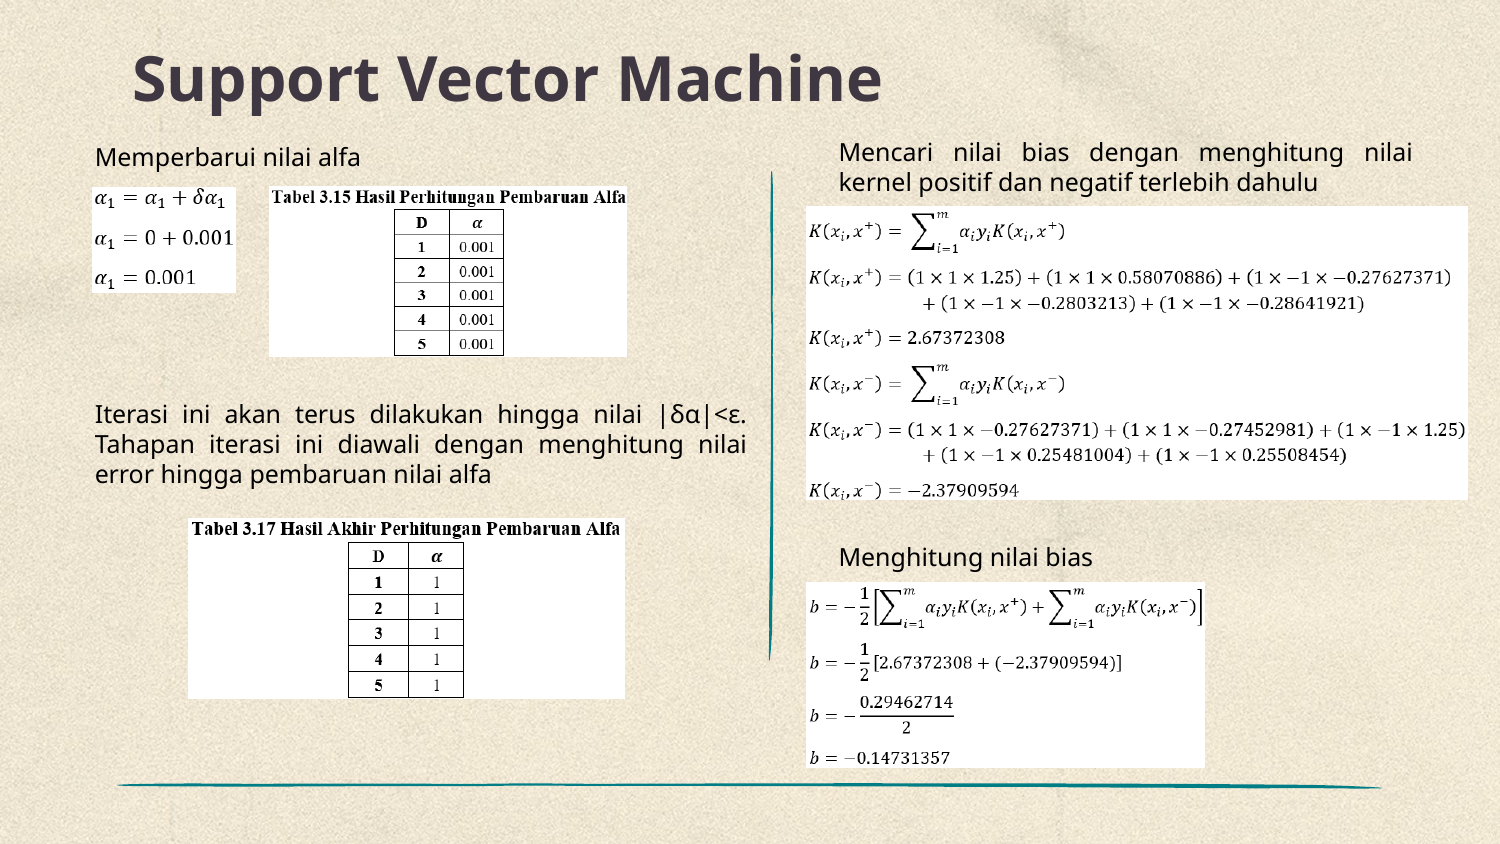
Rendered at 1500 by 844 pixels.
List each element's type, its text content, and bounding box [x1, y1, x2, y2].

text_box Iterasi ini akan terus dilakukan hingga nilai |δα|<ε. Tahapan iterasi ini diawali dengan menghitung nilai error hingga pembaruan nilai alfa [79, 383, 763, 504]
title Support Vector Machine [116, 24, 1383, 130]
text_box Mencari nilai bias dengan menghitung nilai kernel positif dan negatif terlebih dahulu [823, 121, 1429, 205]
text_box Menghitung nilai bias [823, 526, 1429, 587]
picture [0, 0, 1500, 844]
text_box Memperbarui nilai alfa [79, 126, 763, 187]
text_box [768, 170, 774, 661]
text_box [116, 783, 1383, 789]
